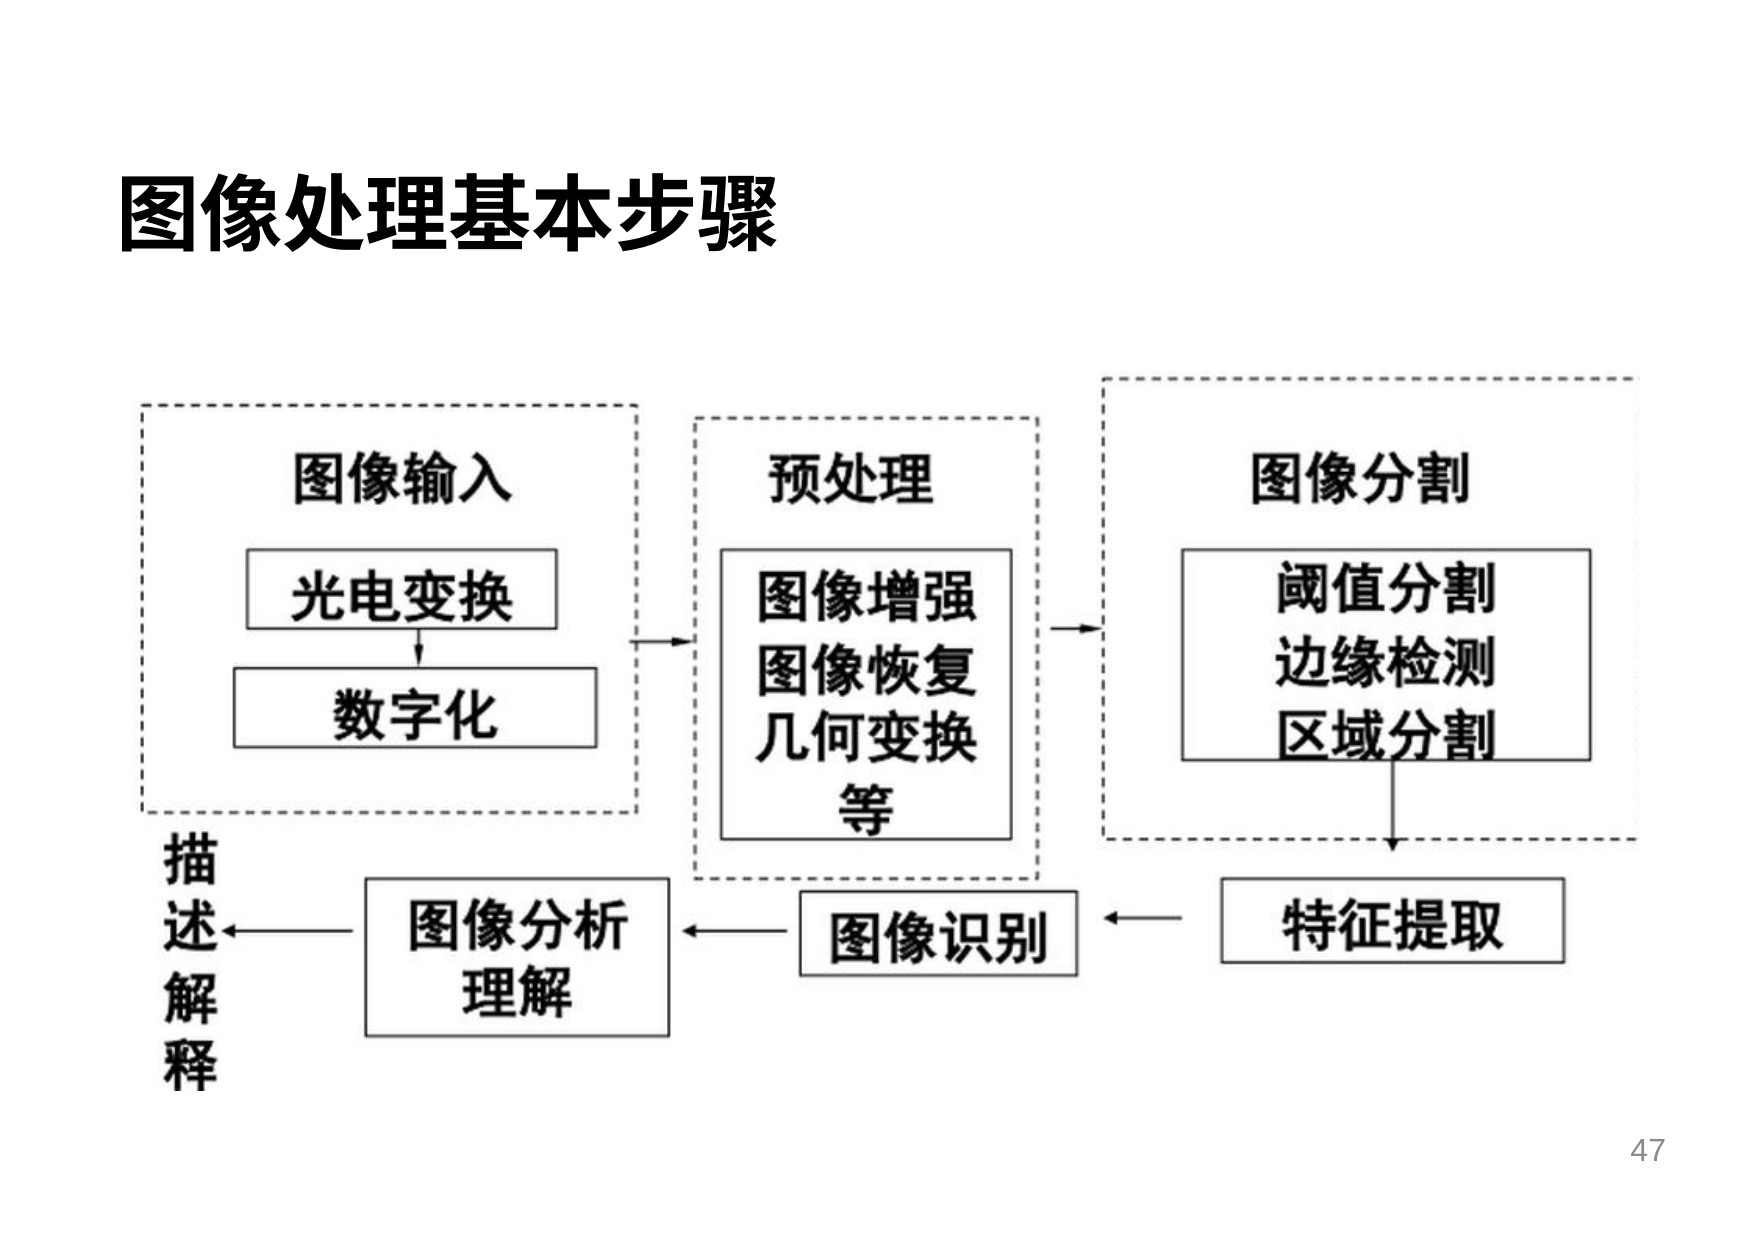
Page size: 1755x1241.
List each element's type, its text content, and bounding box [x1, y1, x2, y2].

text_box 图像处理基本步骤 [102, 153, 980, 269]
slide_number 47 [1256, 1129, 1667, 1217]
picture [108, 370, 1640, 1091]
